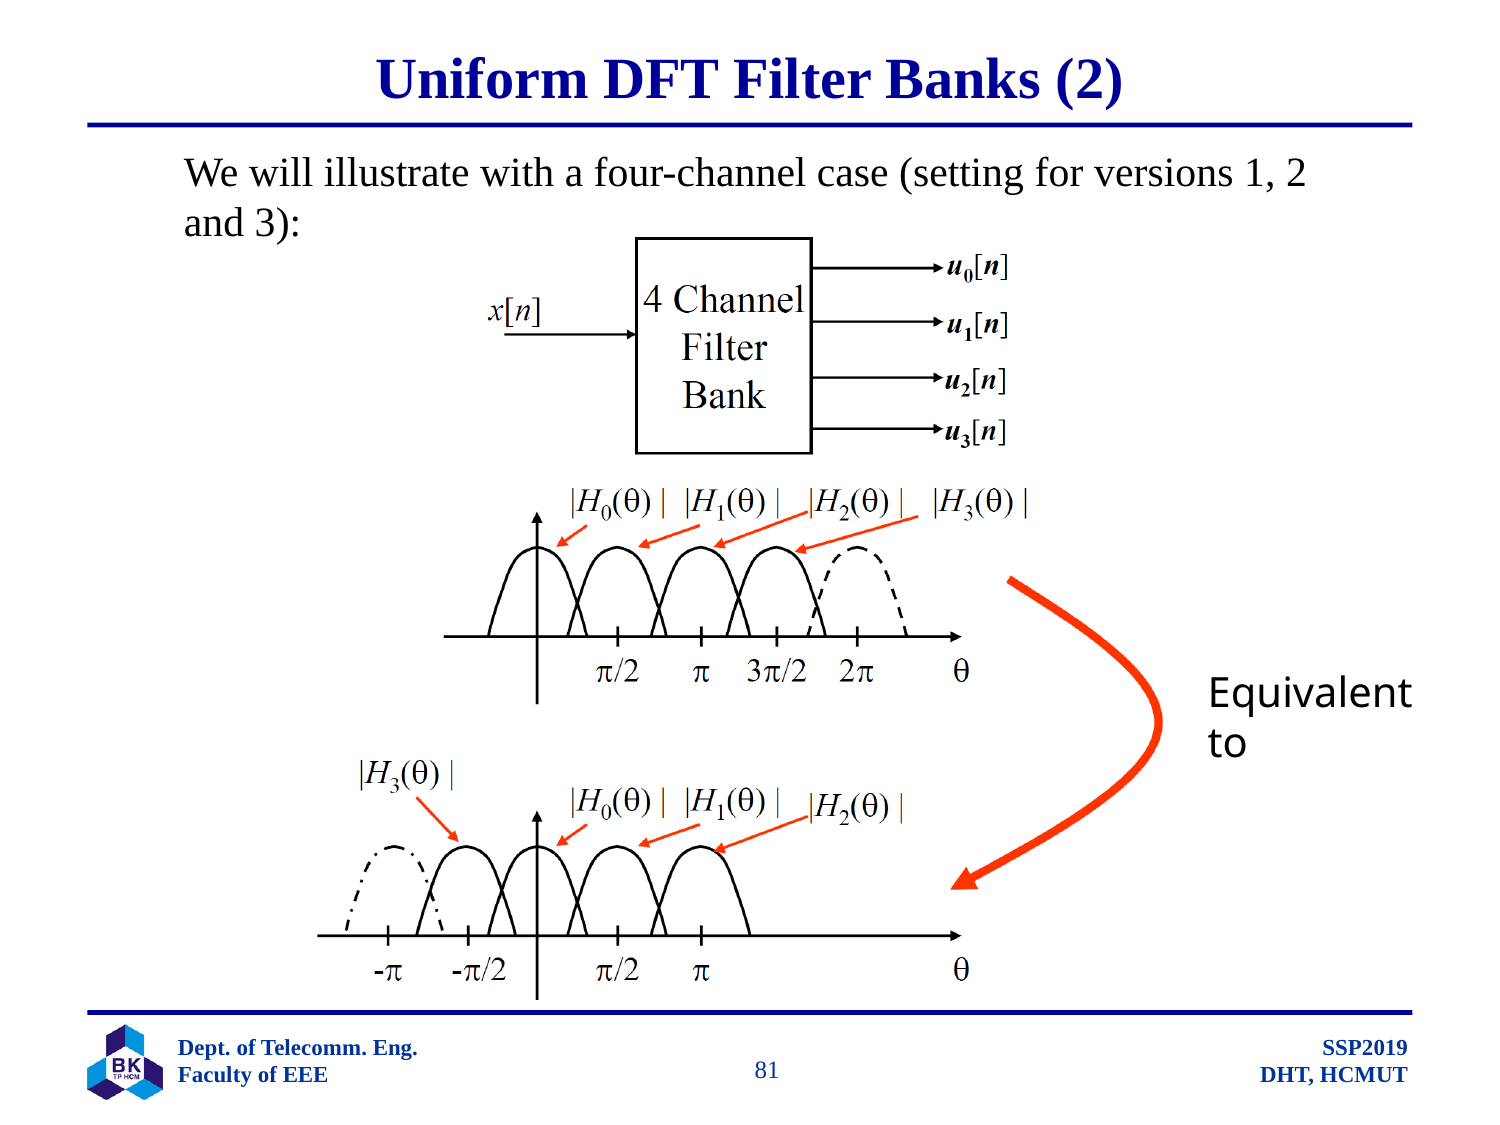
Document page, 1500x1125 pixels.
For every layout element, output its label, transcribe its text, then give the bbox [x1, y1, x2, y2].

picture [274, 475, 1170, 1001]
slide_number 81 [424, 1037, 976, 1101]
title Uniform DFT Filter Banks (2) [0, 37, 1500, 113]
text_box Equivalent to [1192, 658, 1439, 774]
picture [474, 224, 1028, 463]
picture [87, 1024, 163, 1100]
list We will illustrate with a four-channel case (setting for versions 1, 2 and 3): [112, 137, 1388, 988]
